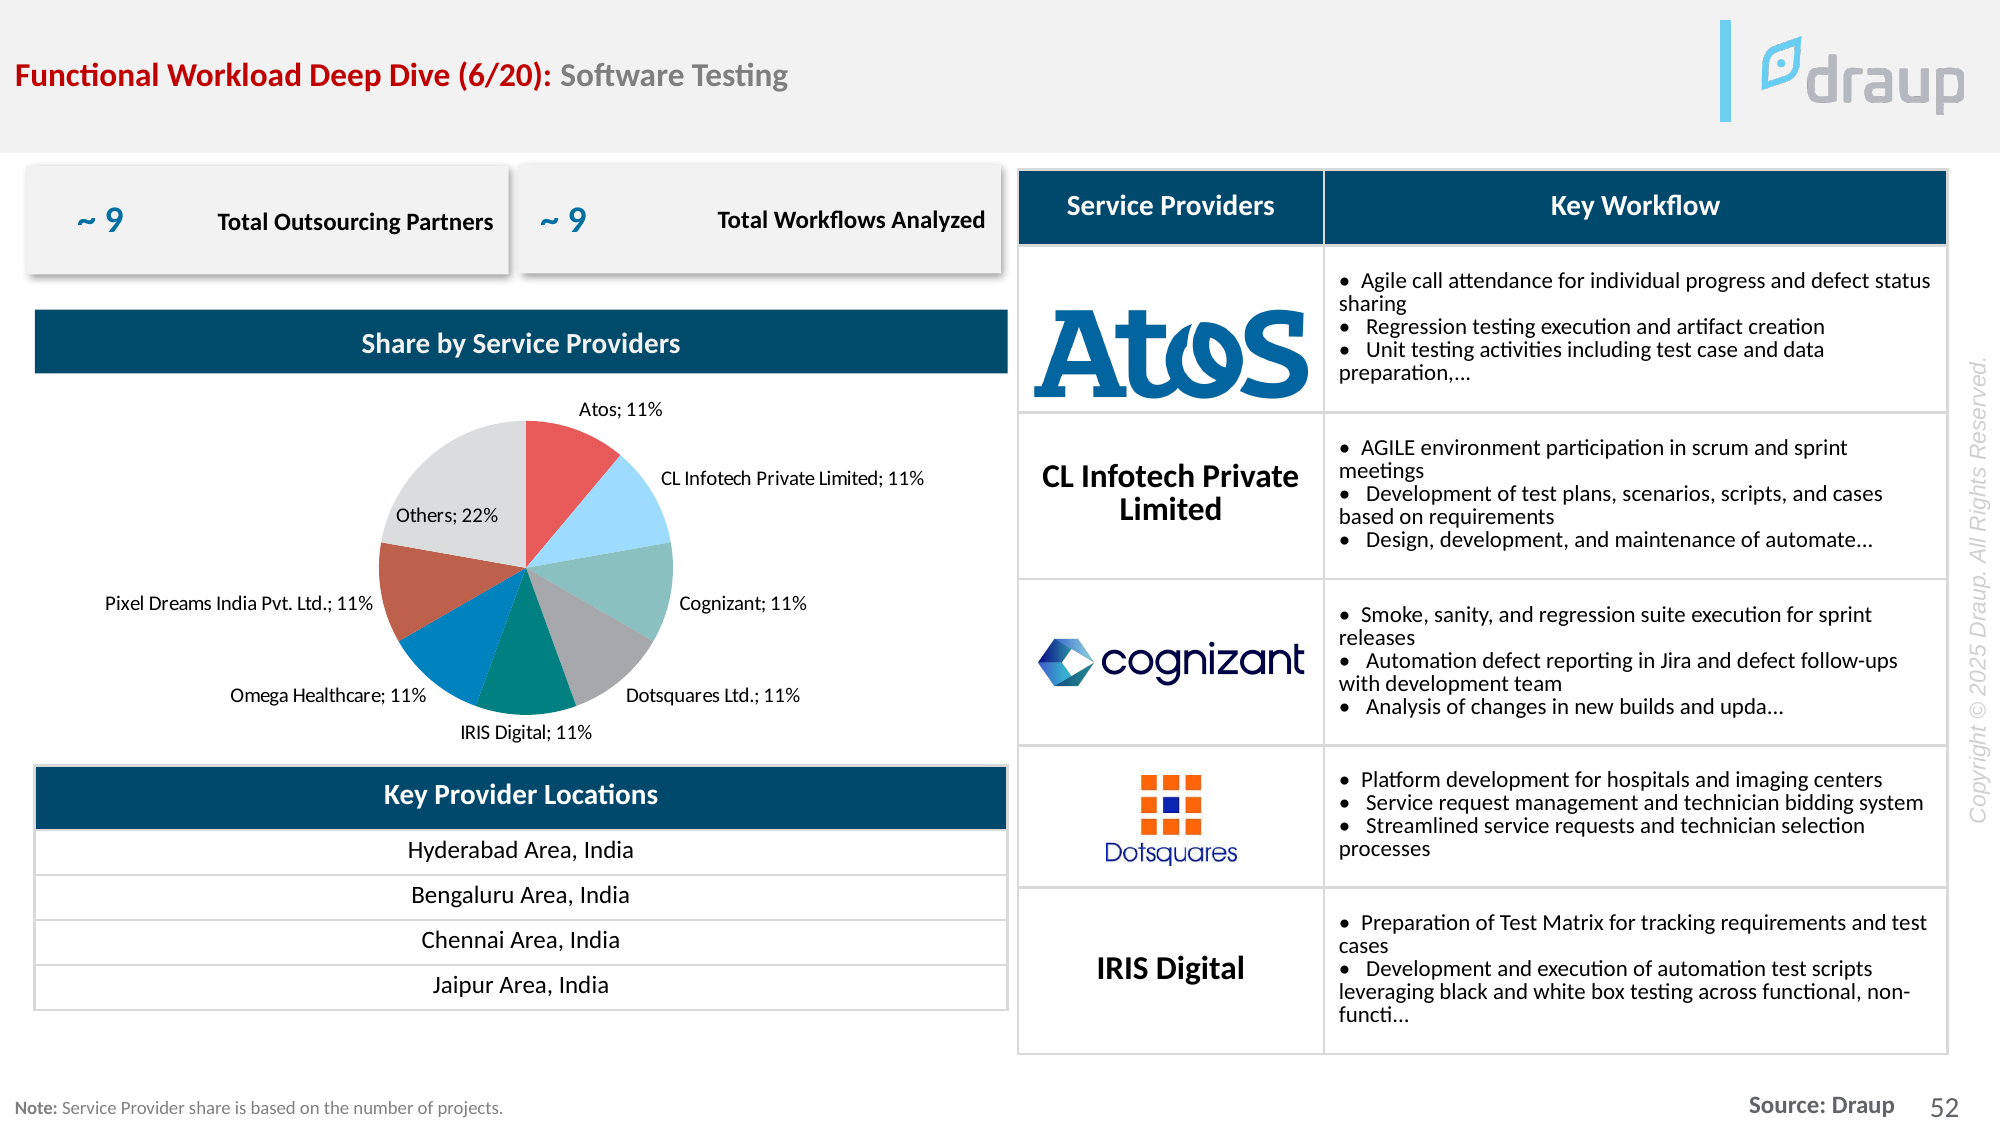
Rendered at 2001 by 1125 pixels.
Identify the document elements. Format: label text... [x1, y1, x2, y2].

table_cell Hyderabad Area, India [36, 831, 1006, 874]
table_header Key Workflow [1325, 171, 1946, 244]
picture [1033, 258, 1309, 400]
table_cell Chennai Area, India [36, 921, 1006, 964]
table_cell • Preparation of Test Matrix for tracking requirements and test cases • Development and execution of automation test scripts leveraging black and white box testing across functional, non-functi... [1325, 889, 1946, 1053]
table_cell Jaipur Area, India [36, 966, 1006, 1009]
table_cell • Smoke, sanity, and regression suite execution for sprint releases • Automation defect reporting in Jira and defect follow-ups with development team • Analysis of changes in new builds and upda... [1325, 580, 1946, 744]
table_cell Bengaluru Area, India [36, 876, 1006, 919]
table_cell • Agile call attendance for individual progress and defect status sharing • Regression testing execution and artifact creation • Unit testing activities including test case and data preparation,... [1325, 247, 1946, 411]
table_cell IRIS Digital [1019, 889, 1323, 1053]
text_box [1005, 548, 1056, 599]
table_cell • Platform development for hospitals and imaging centers • Service request management and technician bidding system • Streamlined service requests and technician selection processes [1325, 747, 1946, 886]
text_box Note: Service Provider share is based on the number of projects. [0, 1088, 1080, 1125]
table_cell • AGILE environment participation in scrum and sprint meetings • Development of test plans, scenarios, scripts, and cases based on requirements • Design, development, and maintenance of automate... [1325, 414, 1946, 578]
table_cell [1019, 247, 1323, 411]
text_box Share by Service Providers [34, 309, 1009, 374]
text_box ~ 9 [62, 187, 207, 248]
table_cell [1019, 580, 1323, 744]
table_header Key Provider Locations [36, 767, 1006, 829]
table_header Service Providers [1019, 171, 1323, 244]
picture [1098, 754, 1244, 880]
table_cell [1019, 747, 1323, 886]
picture [1036, 587, 1306, 738]
chart [34, 389, 1003, 752]
text_box ~ 9 [525, 187, 709, 248]
text_box Total Workflows Analyzed [517, 164, 1002, 274]
text_box Functional Workload Deep Dive (6/20): Software Testing [0, 9, 1645, 143]
table_cell CL Infotech Private Limited [1019, 414, 1323, 578]
text_box Total Outsourcing Partners [25, 165, 510, 275]
